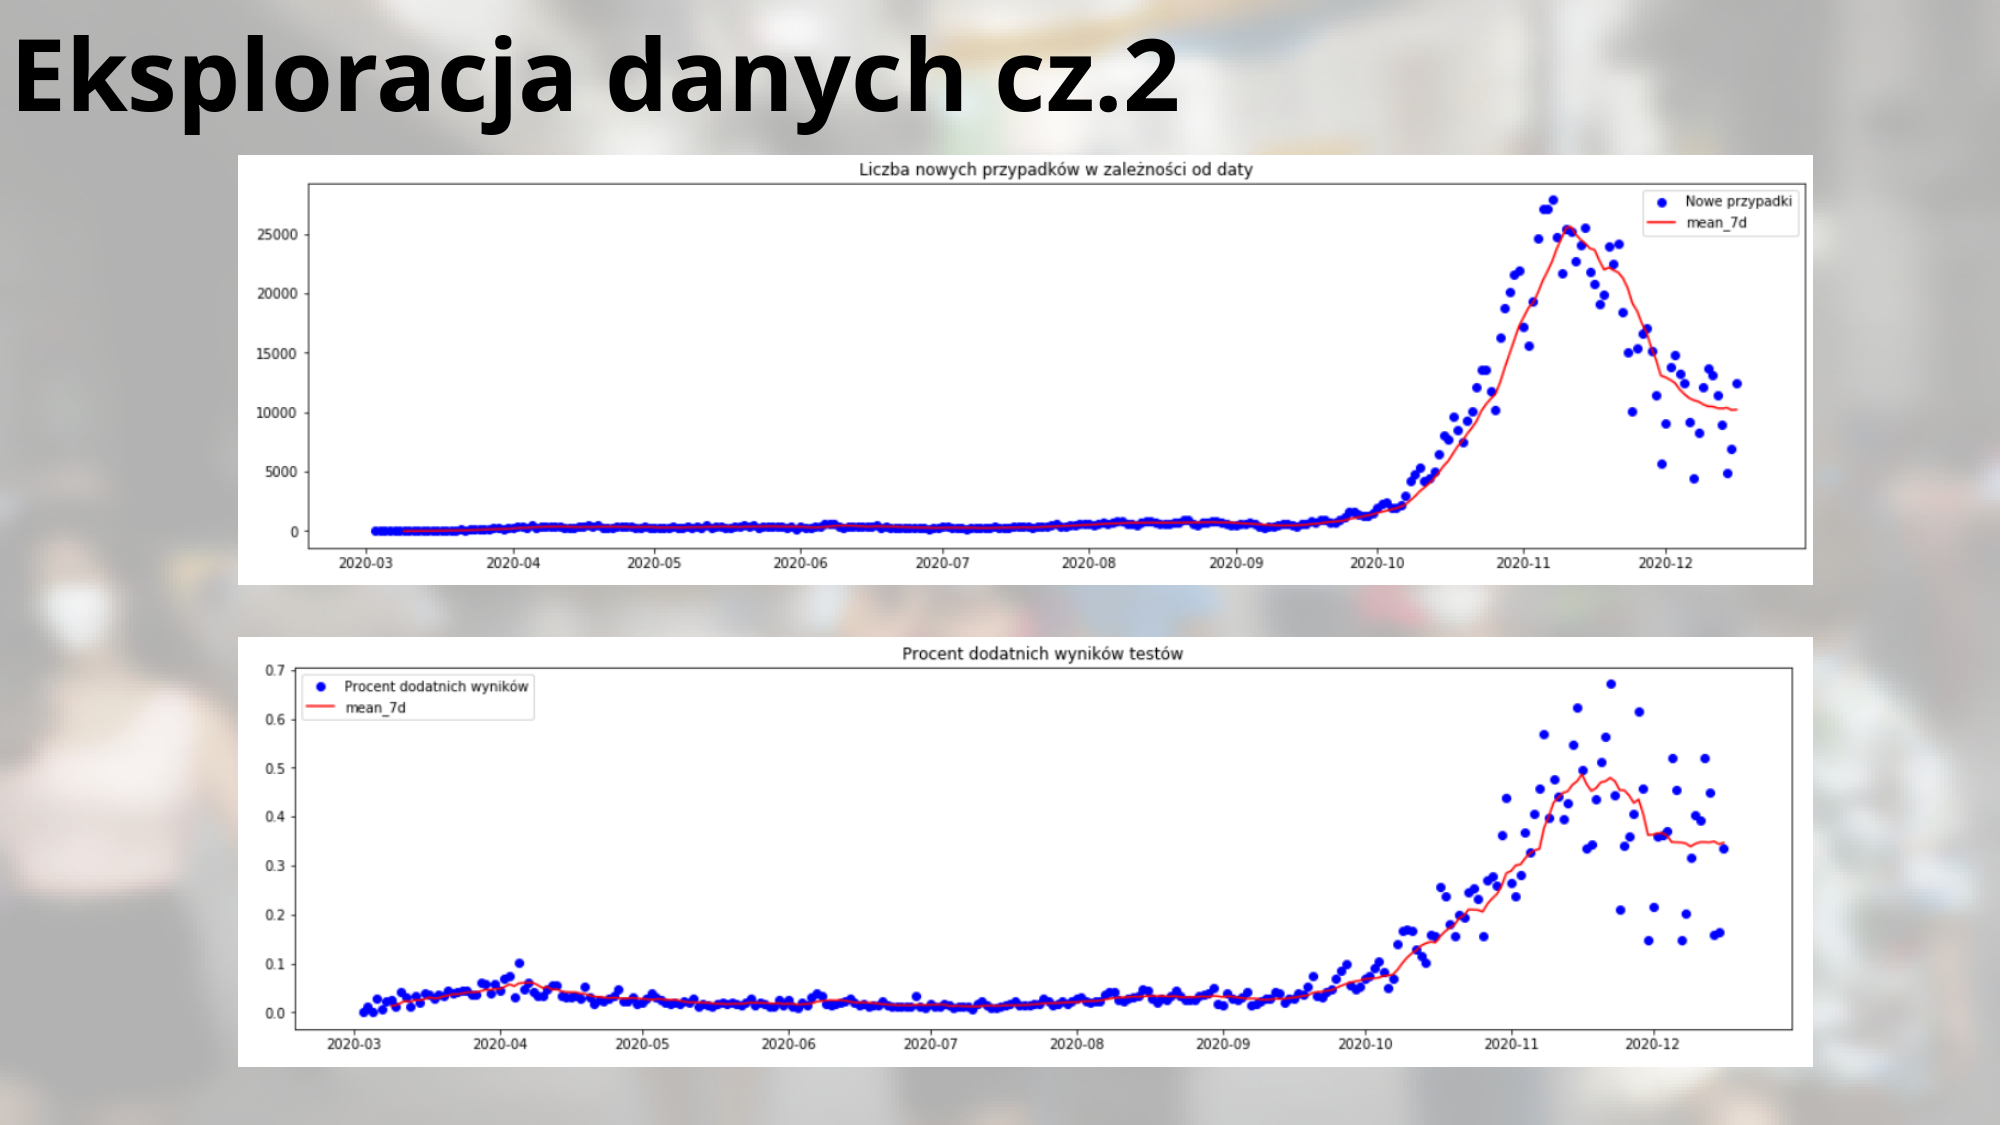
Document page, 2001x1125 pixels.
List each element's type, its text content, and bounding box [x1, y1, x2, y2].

picture [238, 637, 1813, 1067]
title Eksploracja danych cz.2 [0, 0, 1346, 142]
picture [238, 155, 1813, 585]
